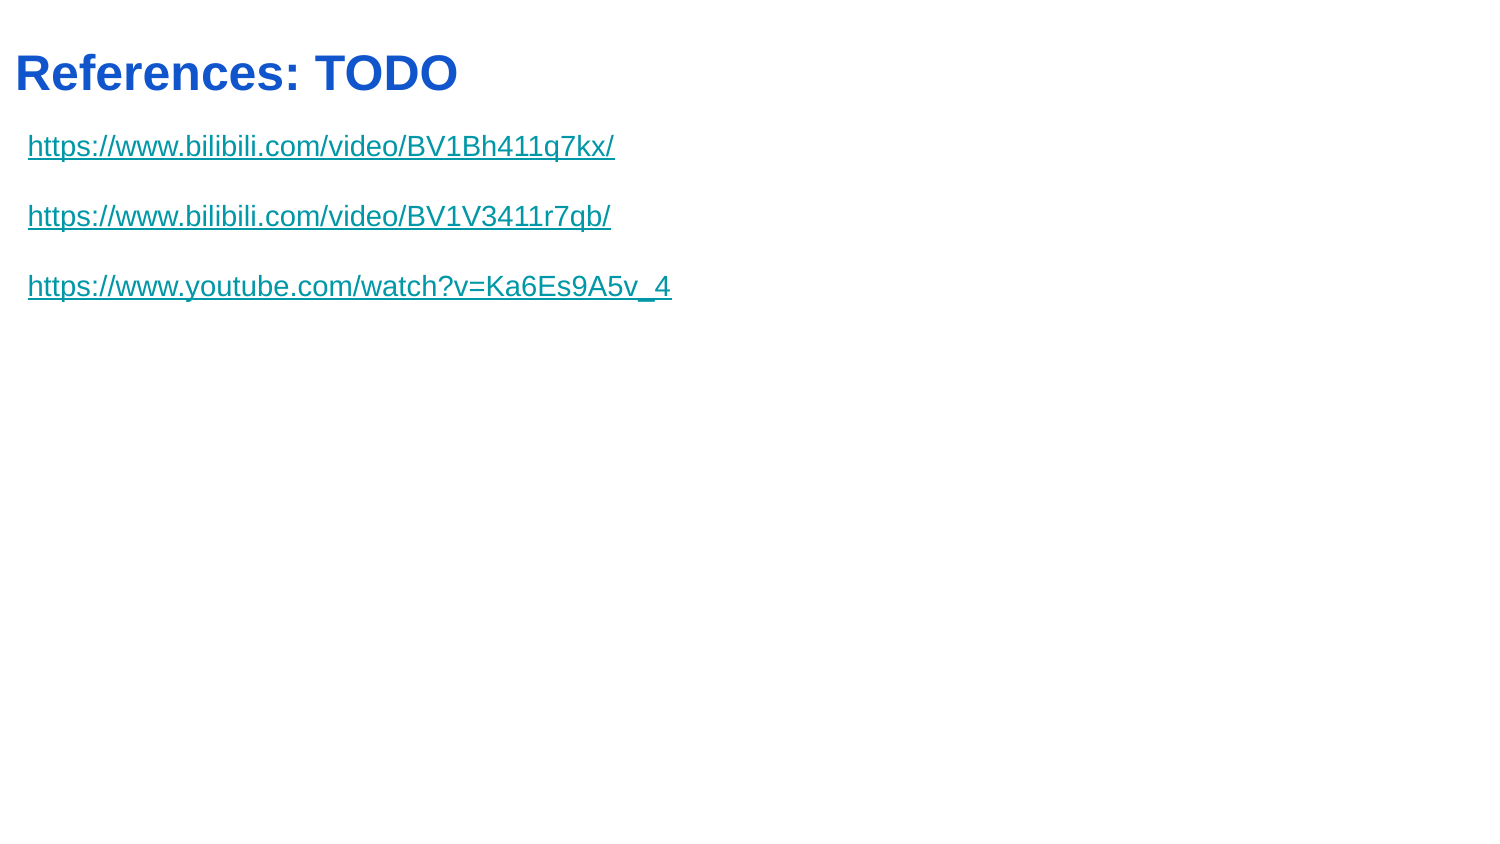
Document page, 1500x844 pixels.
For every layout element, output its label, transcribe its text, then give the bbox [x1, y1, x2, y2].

text_box https://www.bilibili.com/video/BV1Bh411q7kx/ https://www.bilibili.com/video/BV1V3411r7qb/ https://www.youtube.com/watch?v=Ka6Es9A5v_4 [12, 112, 1356, 353]
text_box References: TODO [0, 24, 1495, 88]
